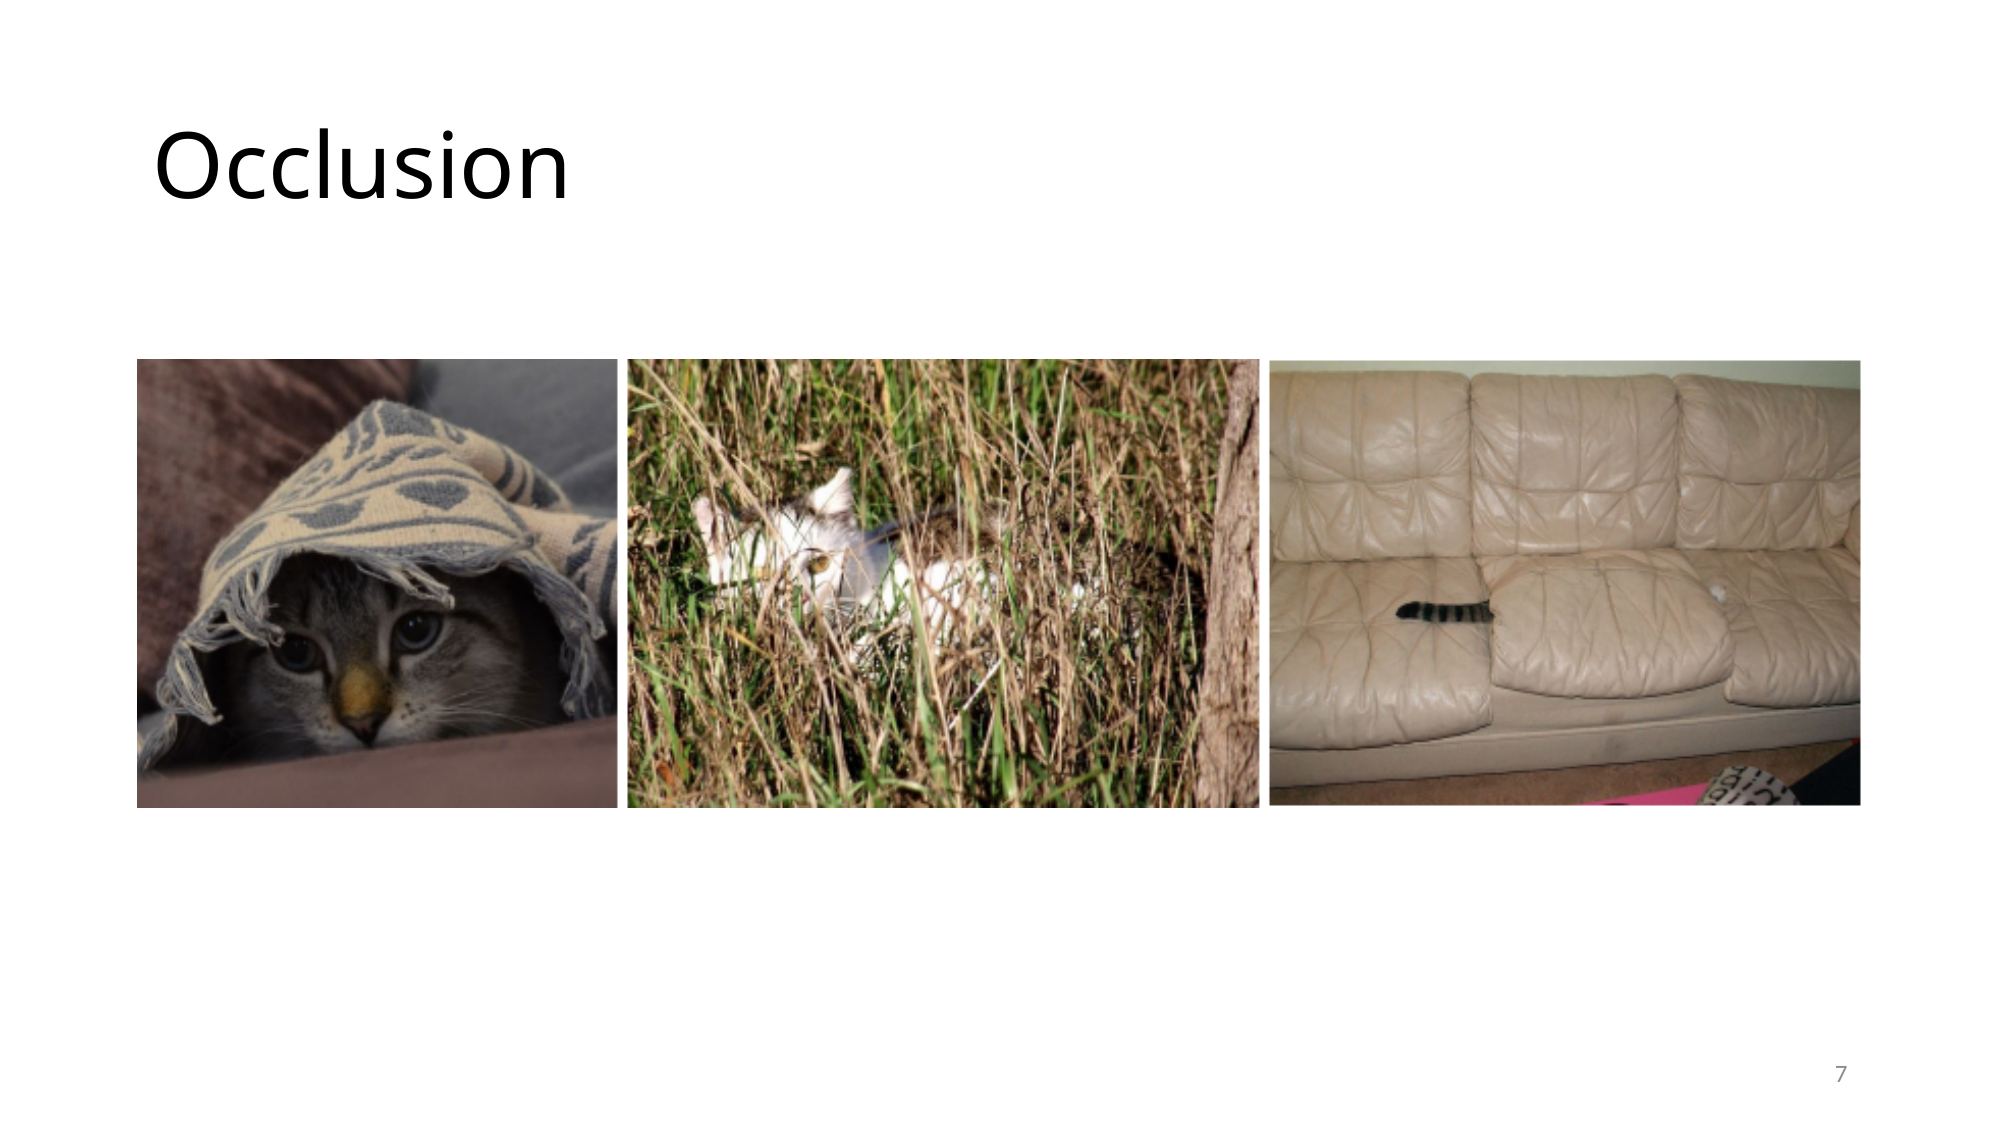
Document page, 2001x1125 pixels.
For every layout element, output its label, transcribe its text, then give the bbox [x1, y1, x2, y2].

slide_number 7 [1412, 1042, 1863, 1103]
picture [137, 359, 1863, 808]
title Occlusion [137, 59, 1863, 278]
